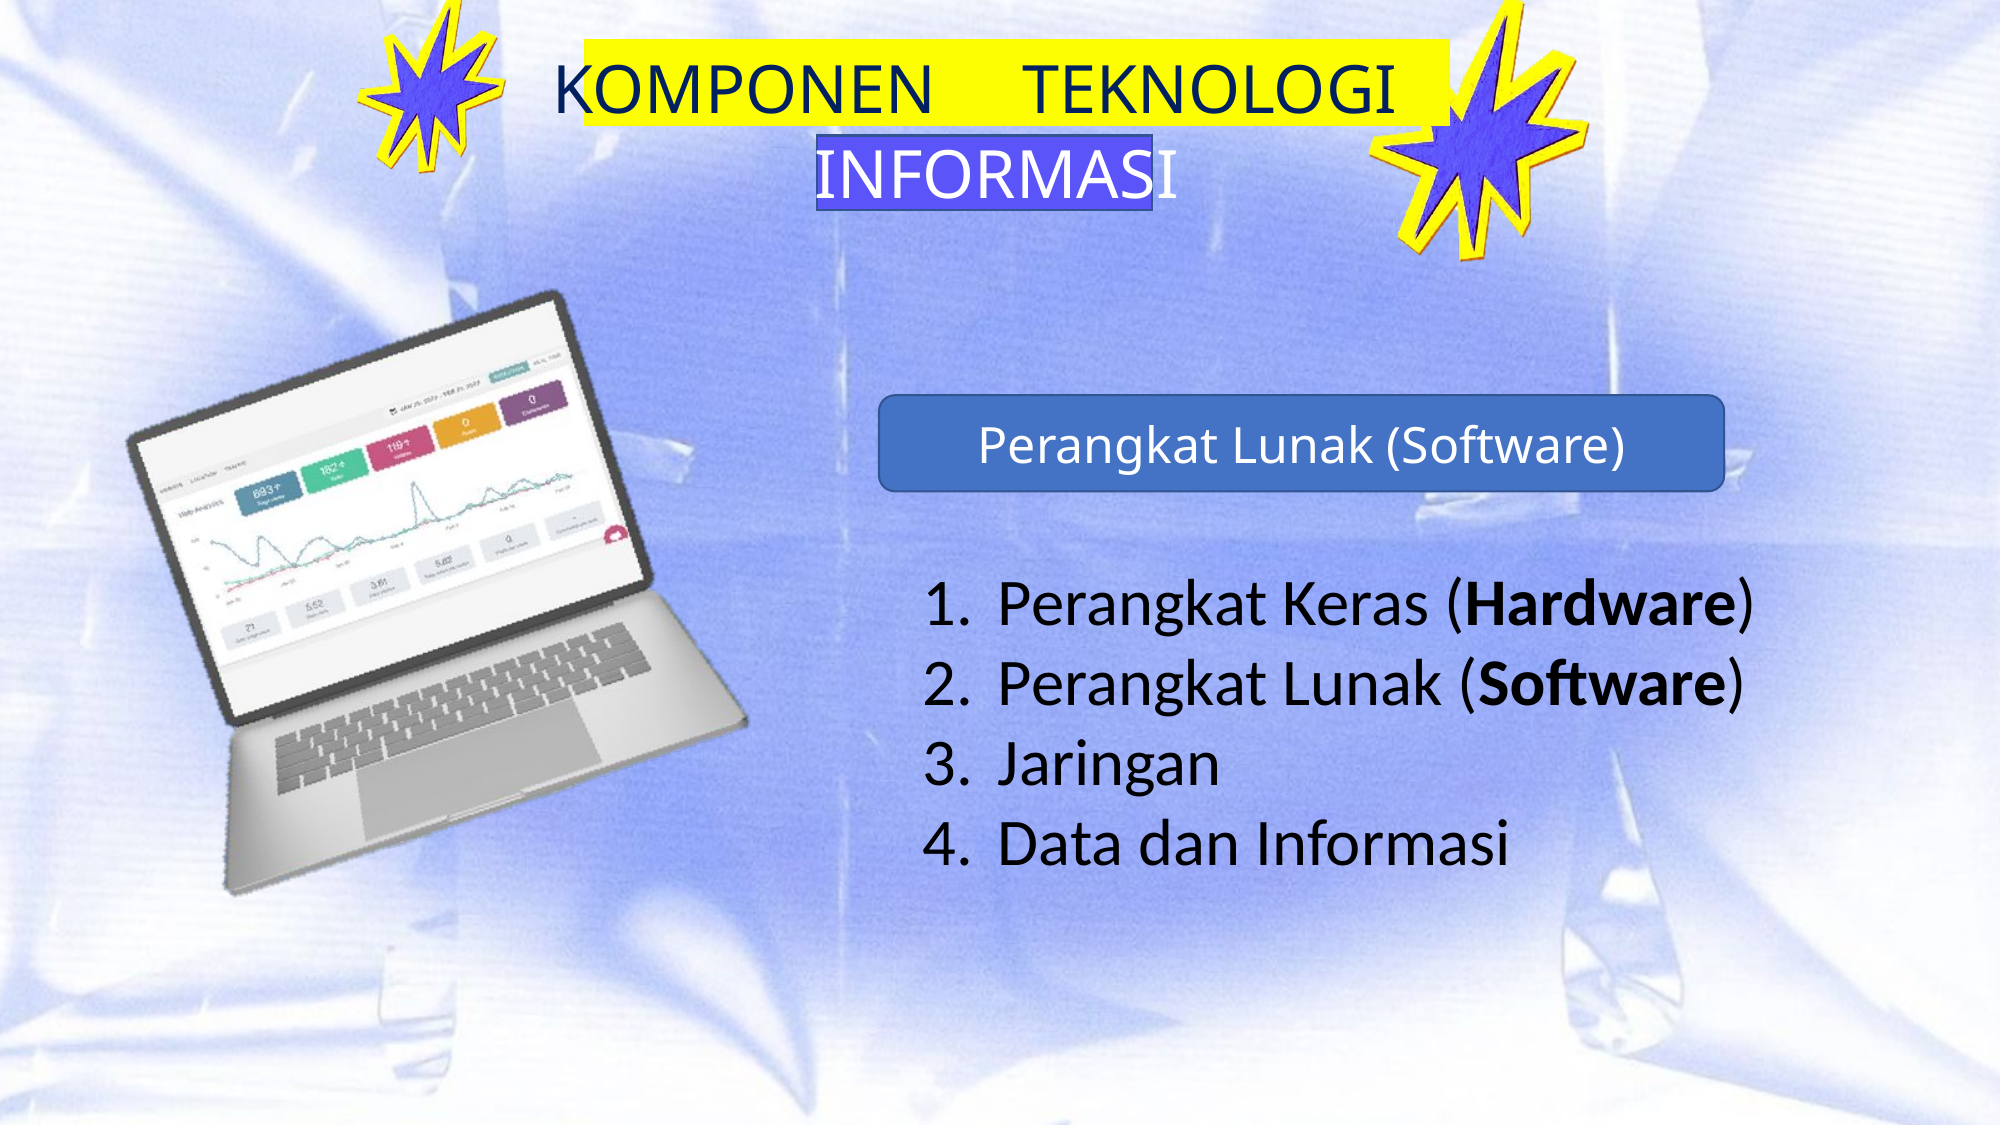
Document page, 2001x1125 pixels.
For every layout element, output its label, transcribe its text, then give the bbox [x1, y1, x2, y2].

text_box Perangkat Lunak (Software) [1611, 394, 1726, 493]
text_box Perangkat Keras (Hardware) Perangkat Lunak (Software) Jaringan Data dan Informasi [1611, 551, 2000, 887]
picture [0, 0, 2000, 1125]
